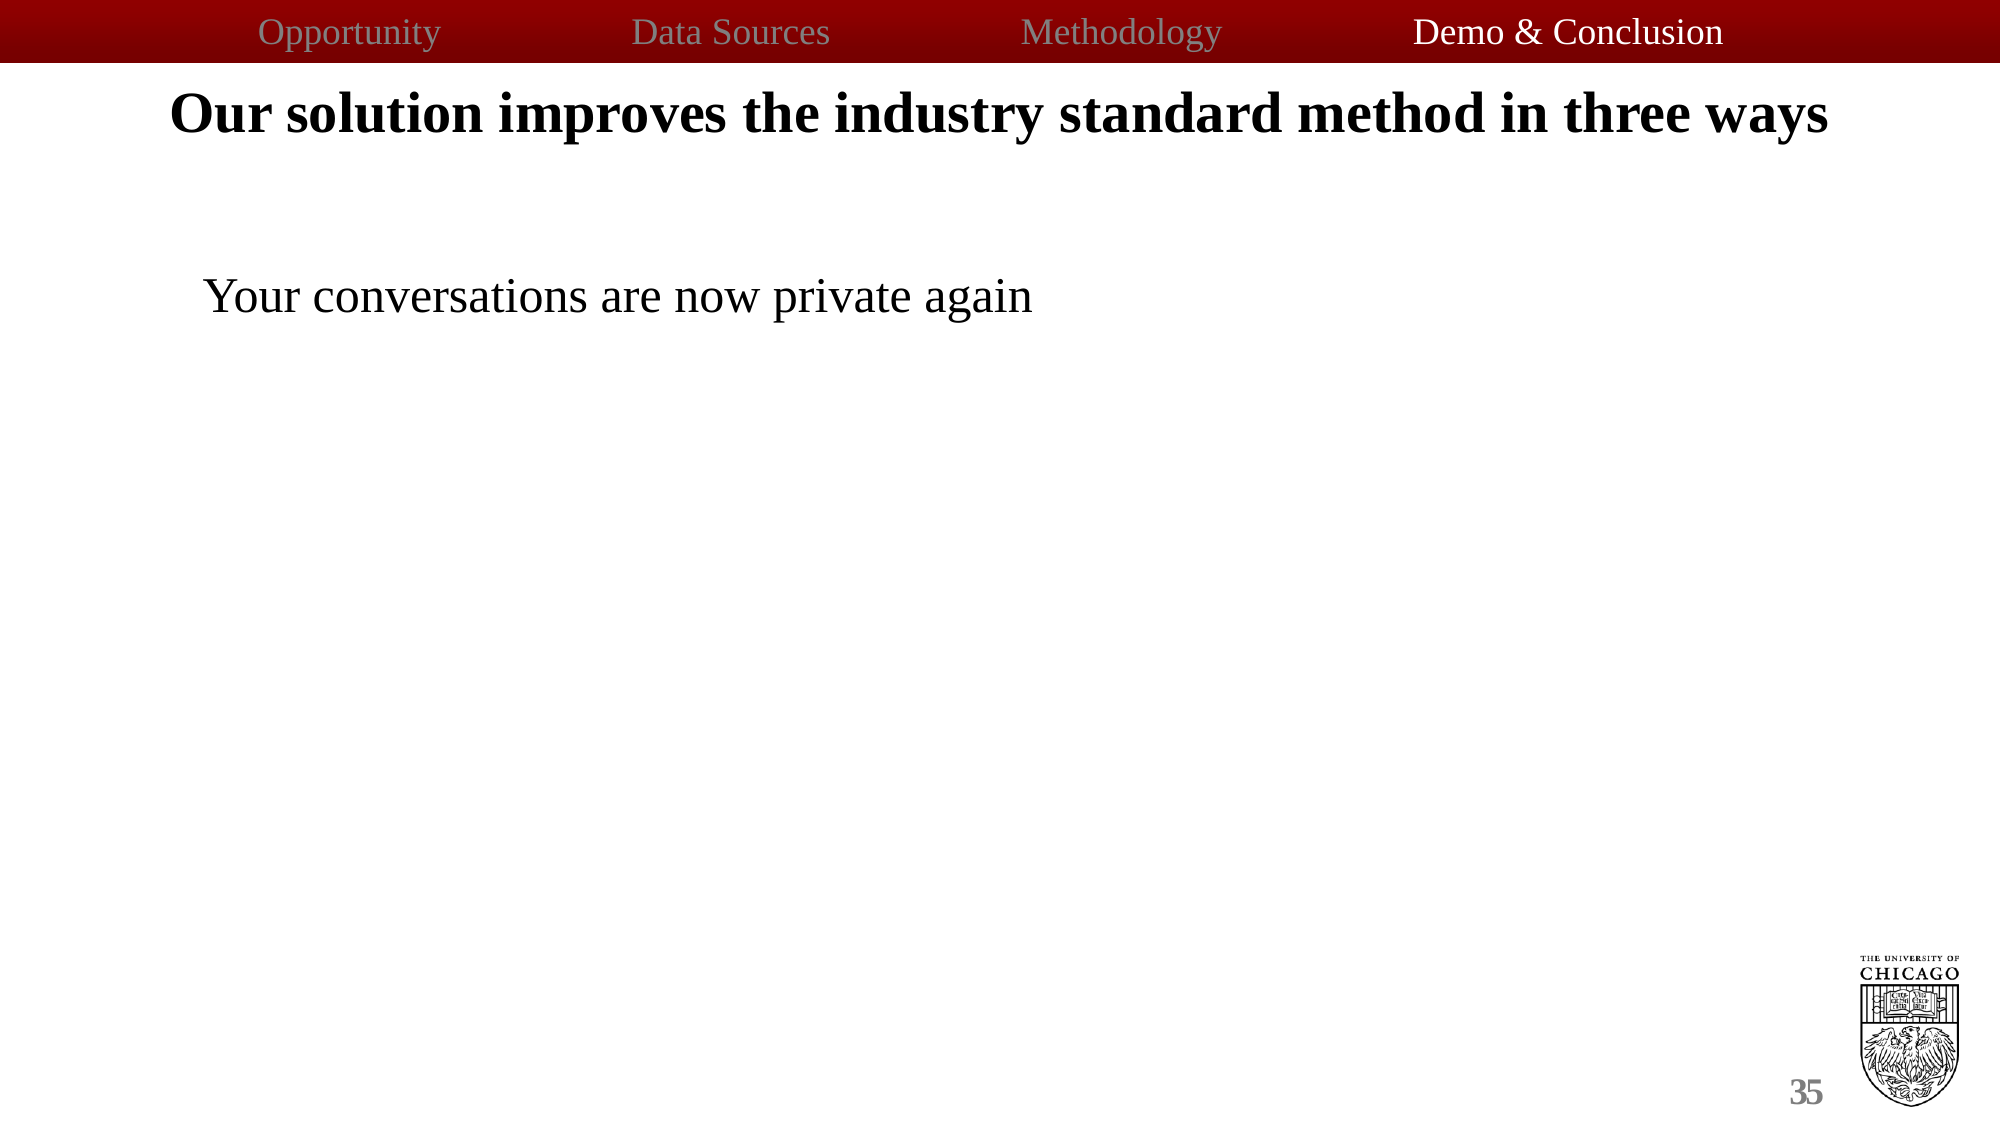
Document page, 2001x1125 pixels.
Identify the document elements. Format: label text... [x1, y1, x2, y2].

text_box Our solution improves the industry standard method in three ways [107, 73, 1893, 145]
text_box 35 [1783, 1069, 1831, 1112]
picture [1853, 949, 1966, 1113]
picture [0, 0, 2000, 63]
text_box Your conversations are now private again [187, 254, 1792, 330]
text_box Opportunity Data Sources Methodology Demo & Conclusion​ [242, 0, 1806, 60]
